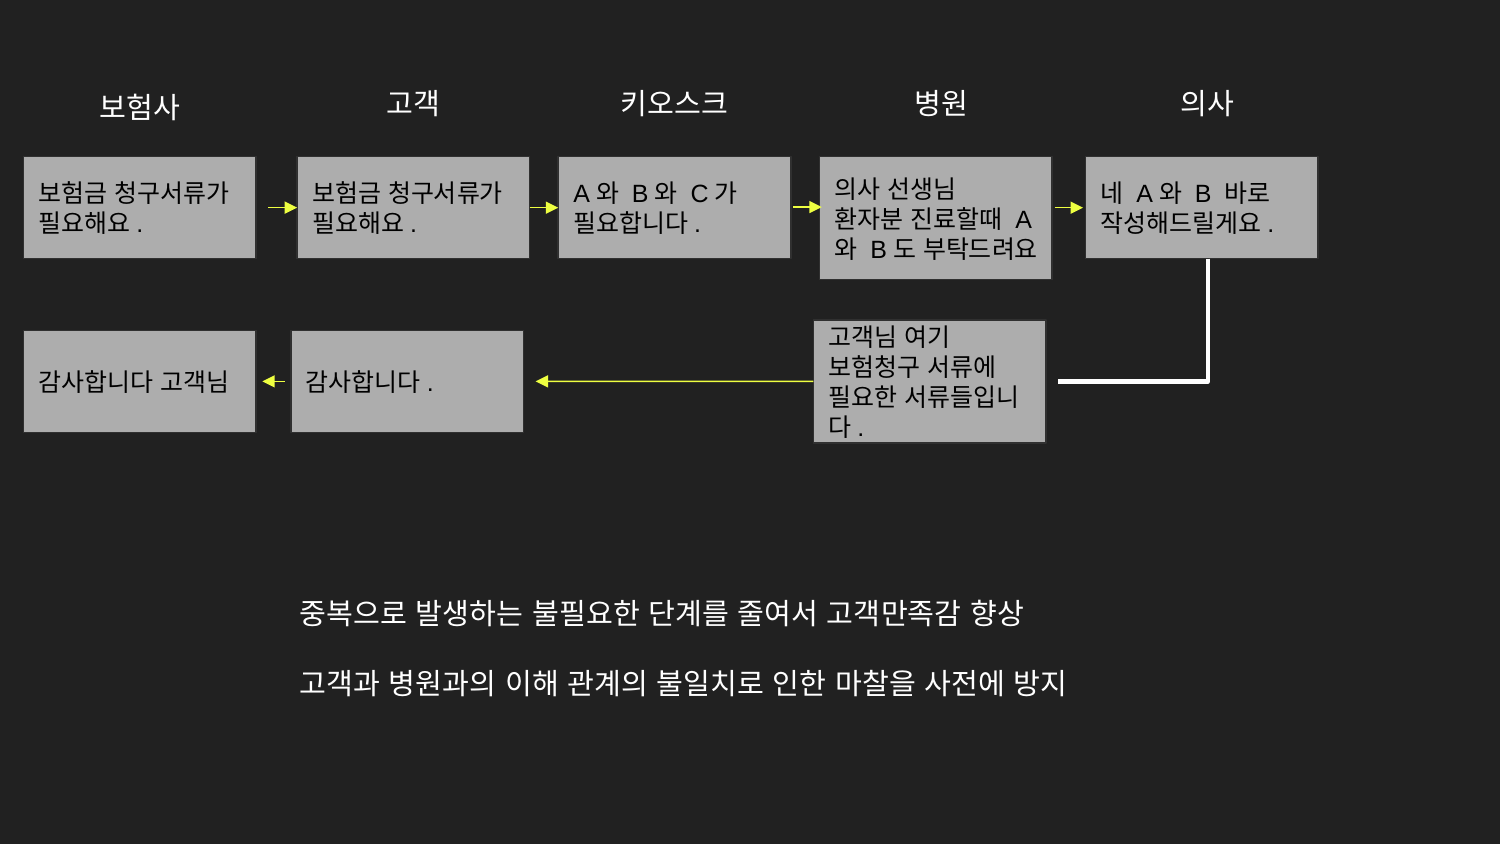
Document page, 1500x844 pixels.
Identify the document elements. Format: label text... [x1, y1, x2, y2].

text_box A와 B와 C가 필요합니다. [558, 156, 804, 259]
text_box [1071, 244, 1195, 395]
text_box 고객님 여기 보험청구 서류에 필요한 서류들입니다. [813, 319, 1059, 443]
text_box 키오스크 [558, 70, 791, 136]
text_box 의사 선생님 환자분 진료할때 A와 B도 부탁드려요 [819, 156, 1065, 280]
text_box 감사합니다. [290, 330, 536, 433]
text_box 보험사 [23, 74, 257, 133]
text_box 보험금 청구서류가 필요해요. [23, 156, 269, 259]
text_box 고객 [296, 70, 530, 136]
text_box 감사합니다 고객님 [23, 330, 269, 433]
text_box 병원 [825, 70, 1059, 136]
text_box 보험금 청구서류가 필요해요. [296, 156, 542, 259]
text_box 중복으로 발생하는 불필요한 단계를 줄여서 고객만족감 향상 고객과 병원과의 이해 관계의 불일치로 인한 마찰을 사전에 방지 [284, 580, 1171, 724]
text_box 의사 [1144, 70, 1272, 136]
text_box 네 A와 B 바로 작성해드릴게요. [1085, 156, 1331, 259]
